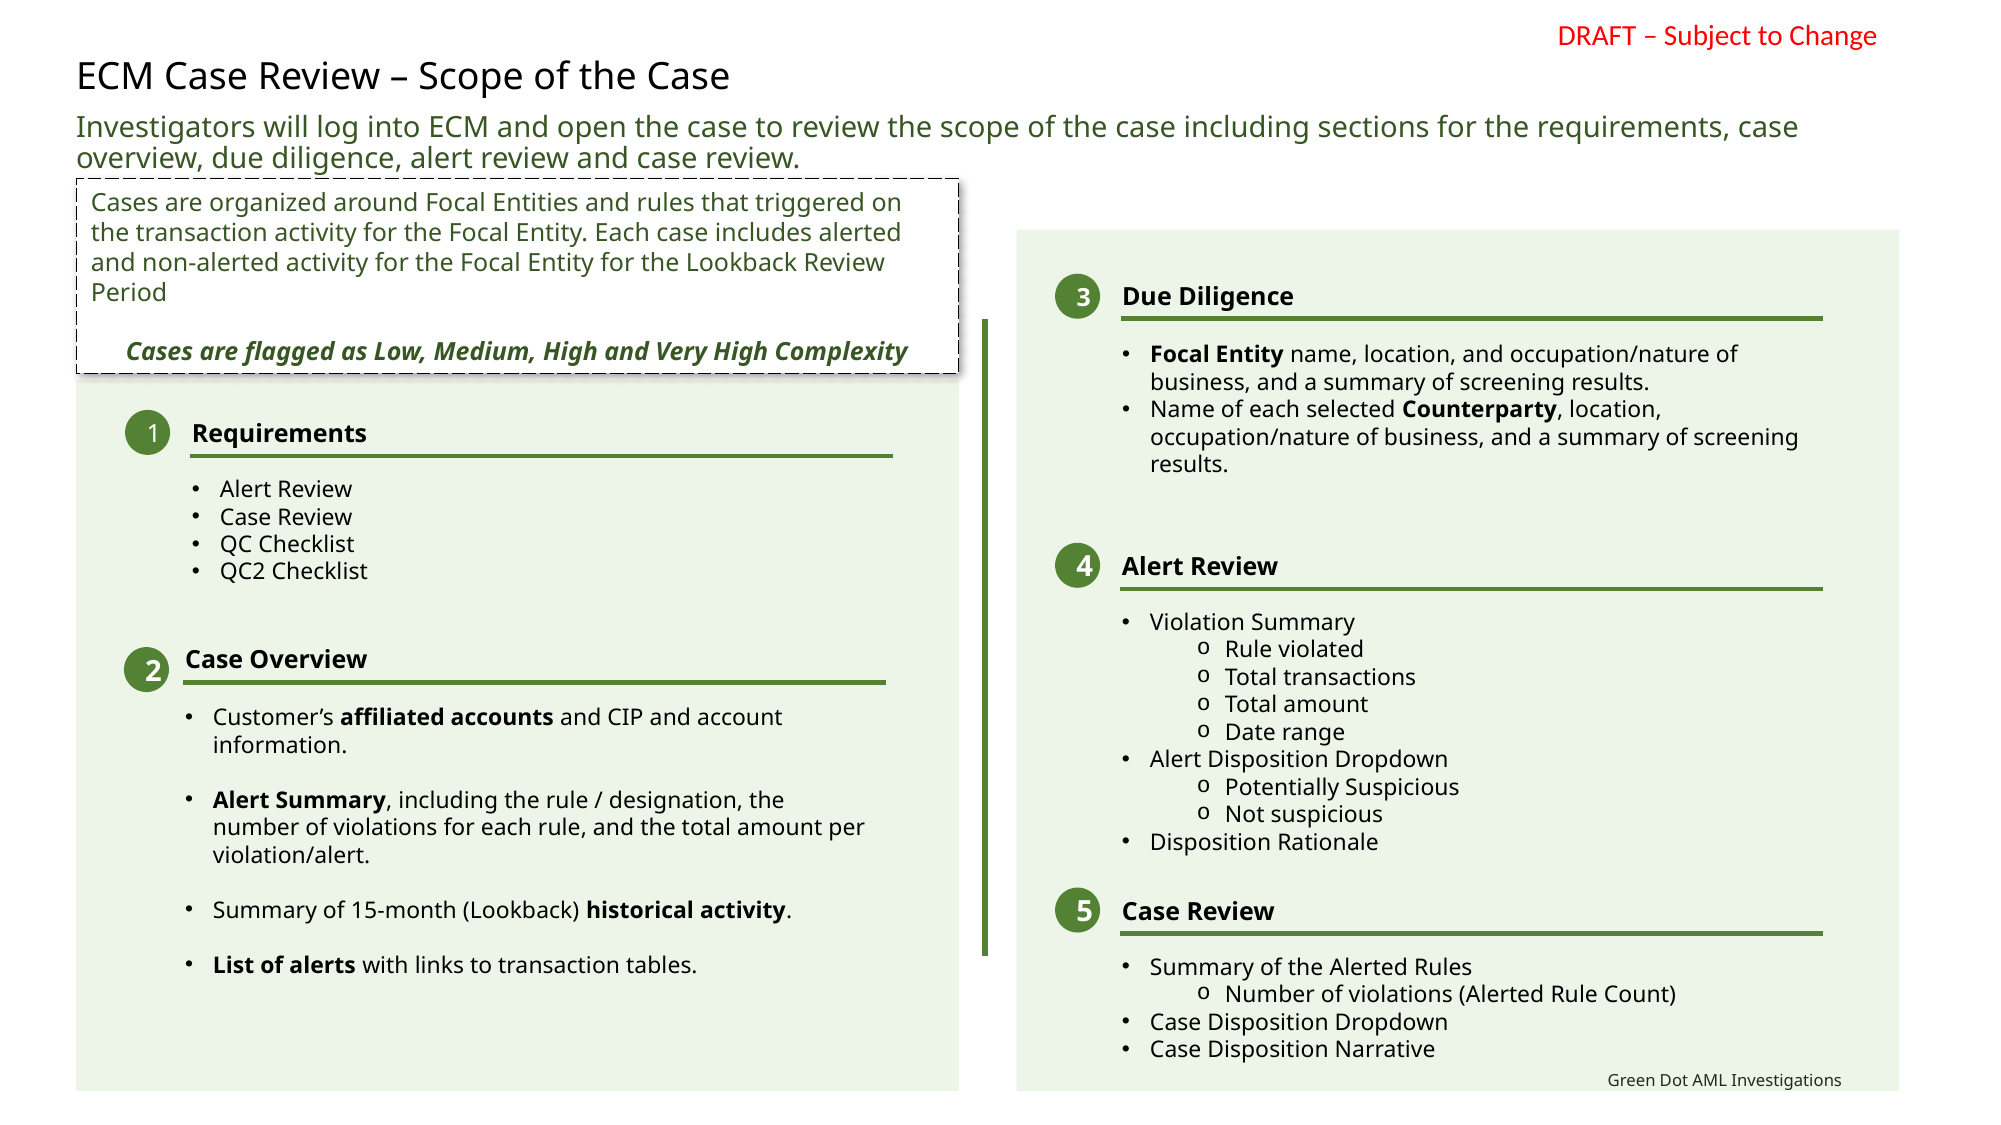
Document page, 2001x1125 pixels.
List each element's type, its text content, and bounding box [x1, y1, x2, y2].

text_box Cases are organized around Focal Entities and rules that triggered on the transaction activity for the Focal Entity. Each case includes alerted and non-alerted activity for the Focal Entity for the Lookback Review Period Cases are flagged as Low, Medium, High and Very High Complexity [76, 178, 959, 374]
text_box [1016, 229, 1900, 1092]
title ECM Case Review – Scope of the Case [76, 56, 1926, 112]
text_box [75, 379, 959, 1092]
list Investigators will log into ECM and open the case to review the scope of the case including sections for the requirements, case overview, due diligence, alert review and case review. [76, 112, 1823, 182]
